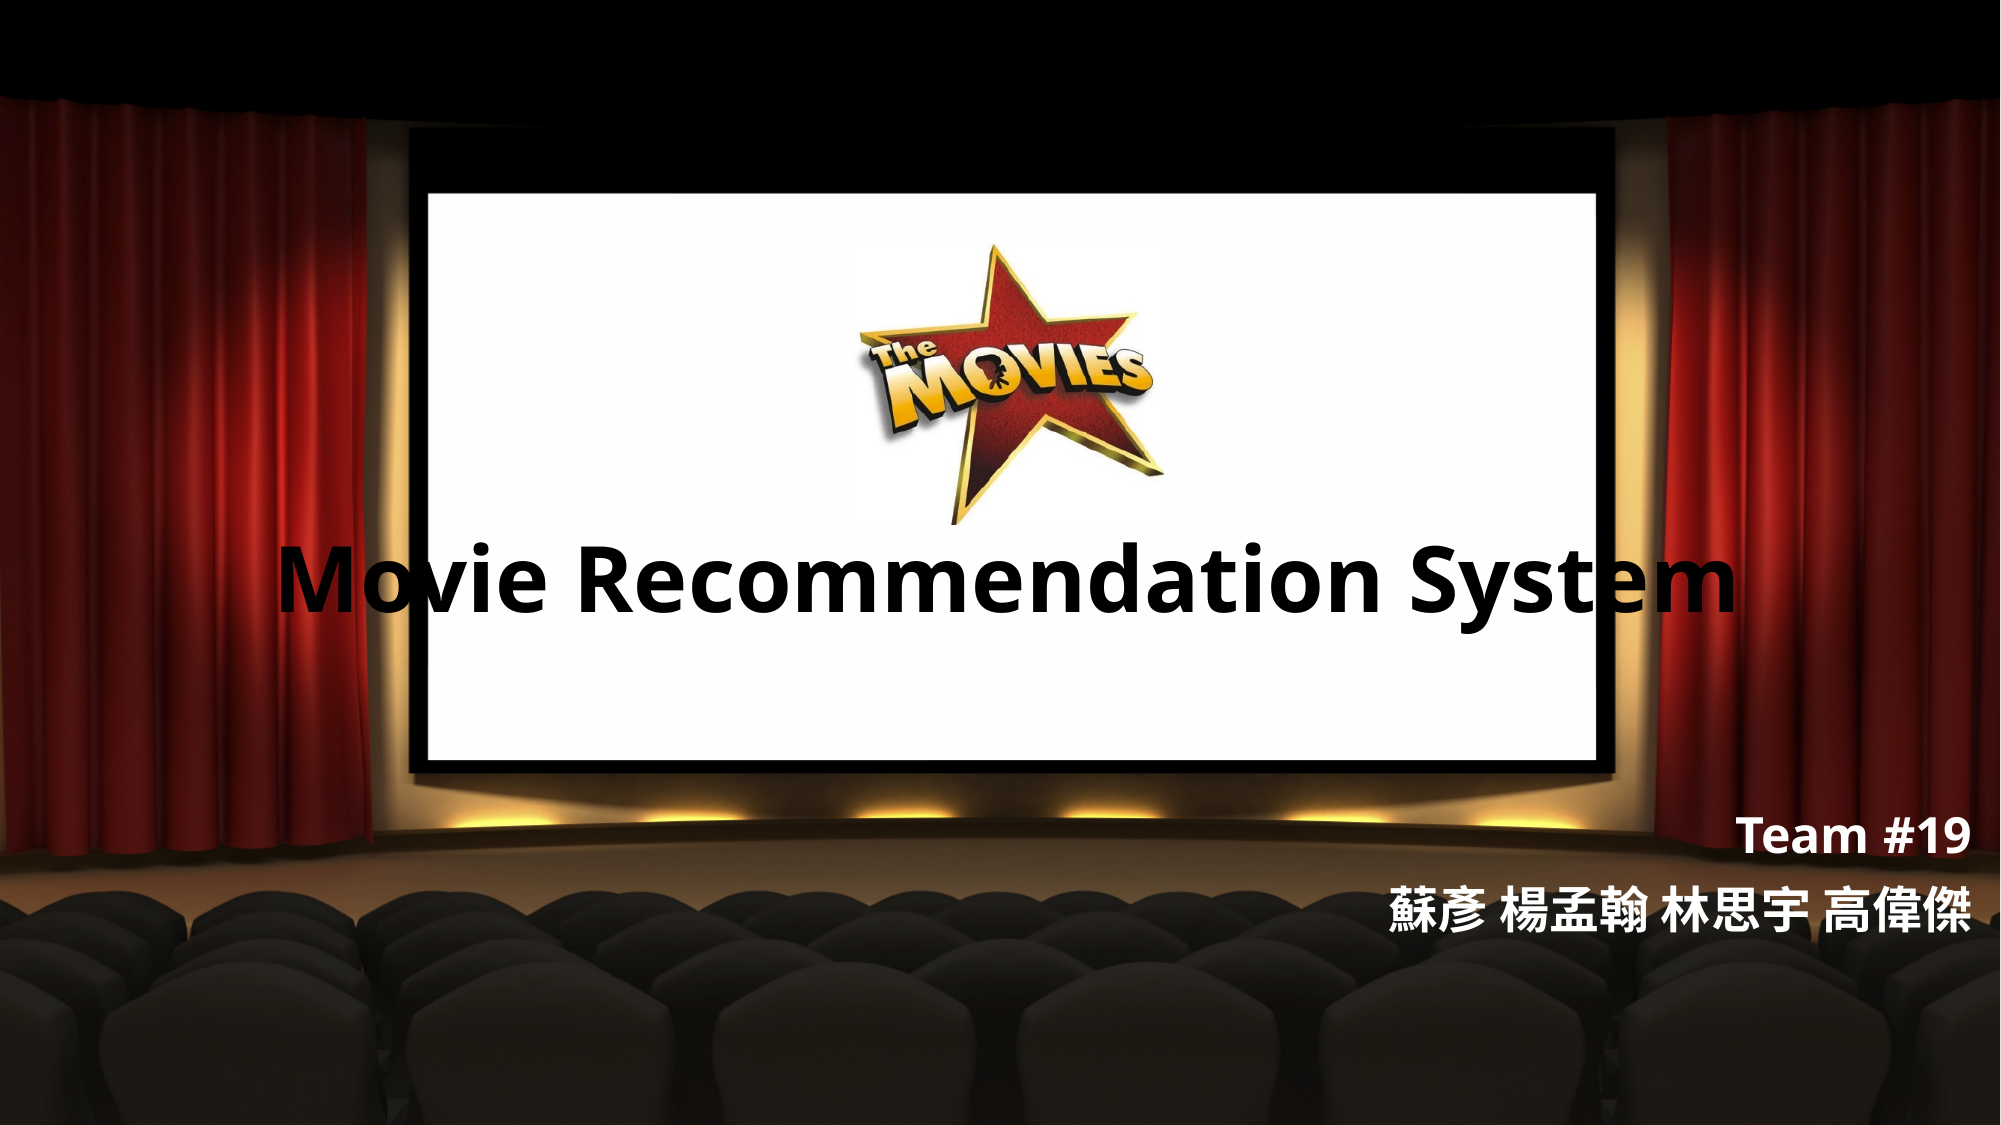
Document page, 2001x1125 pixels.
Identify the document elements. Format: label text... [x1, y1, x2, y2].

title Movie Recommendation System [257, 248, 1758, 640]
subtitle Team #19 蘇彥 楊孟翰 林思宇 高偉傑 [487, 722, 1988, 994]
picture [0, 0, 2001, 1125]
